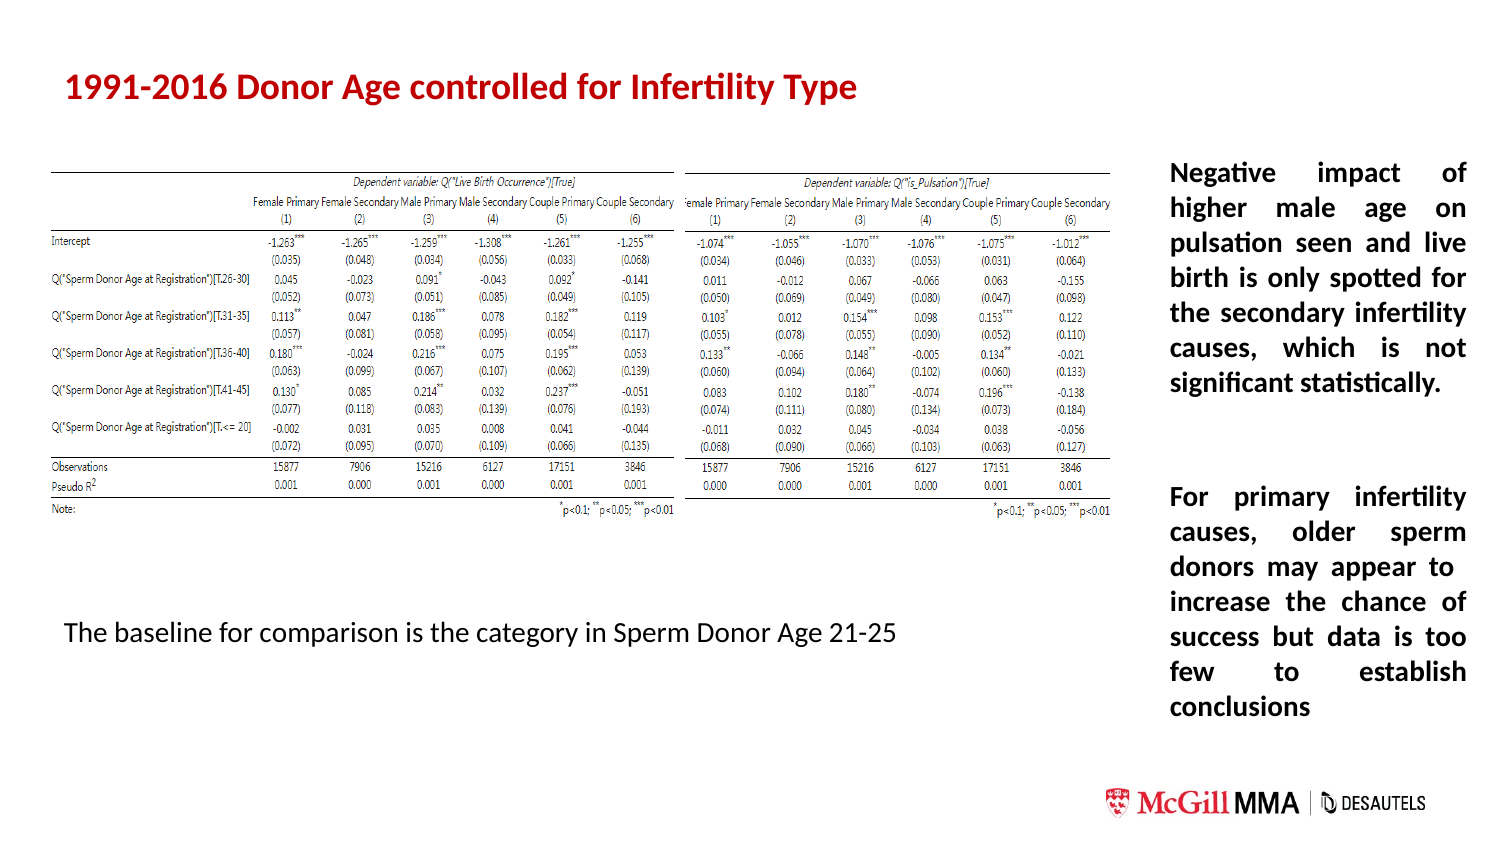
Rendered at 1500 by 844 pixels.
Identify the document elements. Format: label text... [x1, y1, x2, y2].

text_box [46, 169, 1116, 528]
text_box Negative impact of higher male age on pulsation seen and live birth is only spotted for the secondary infertility causes, which is not significant statistically. [1155, 146, 1482, 406]
text_box For primary infertility causes, older sperm donors may appear to increase the chance of success but data is too few to establish conclusions [1155, 469, 1482, 730]
picture [1106, 788, 1426, 818]
text_box 1991-2016 Donor Age controlled for Infertility Type [64, 48, 1266, 126]
text_box The baseline for comparison is the category in Sperm Donor Age 21-25 [48, 606, 1017, 656]
